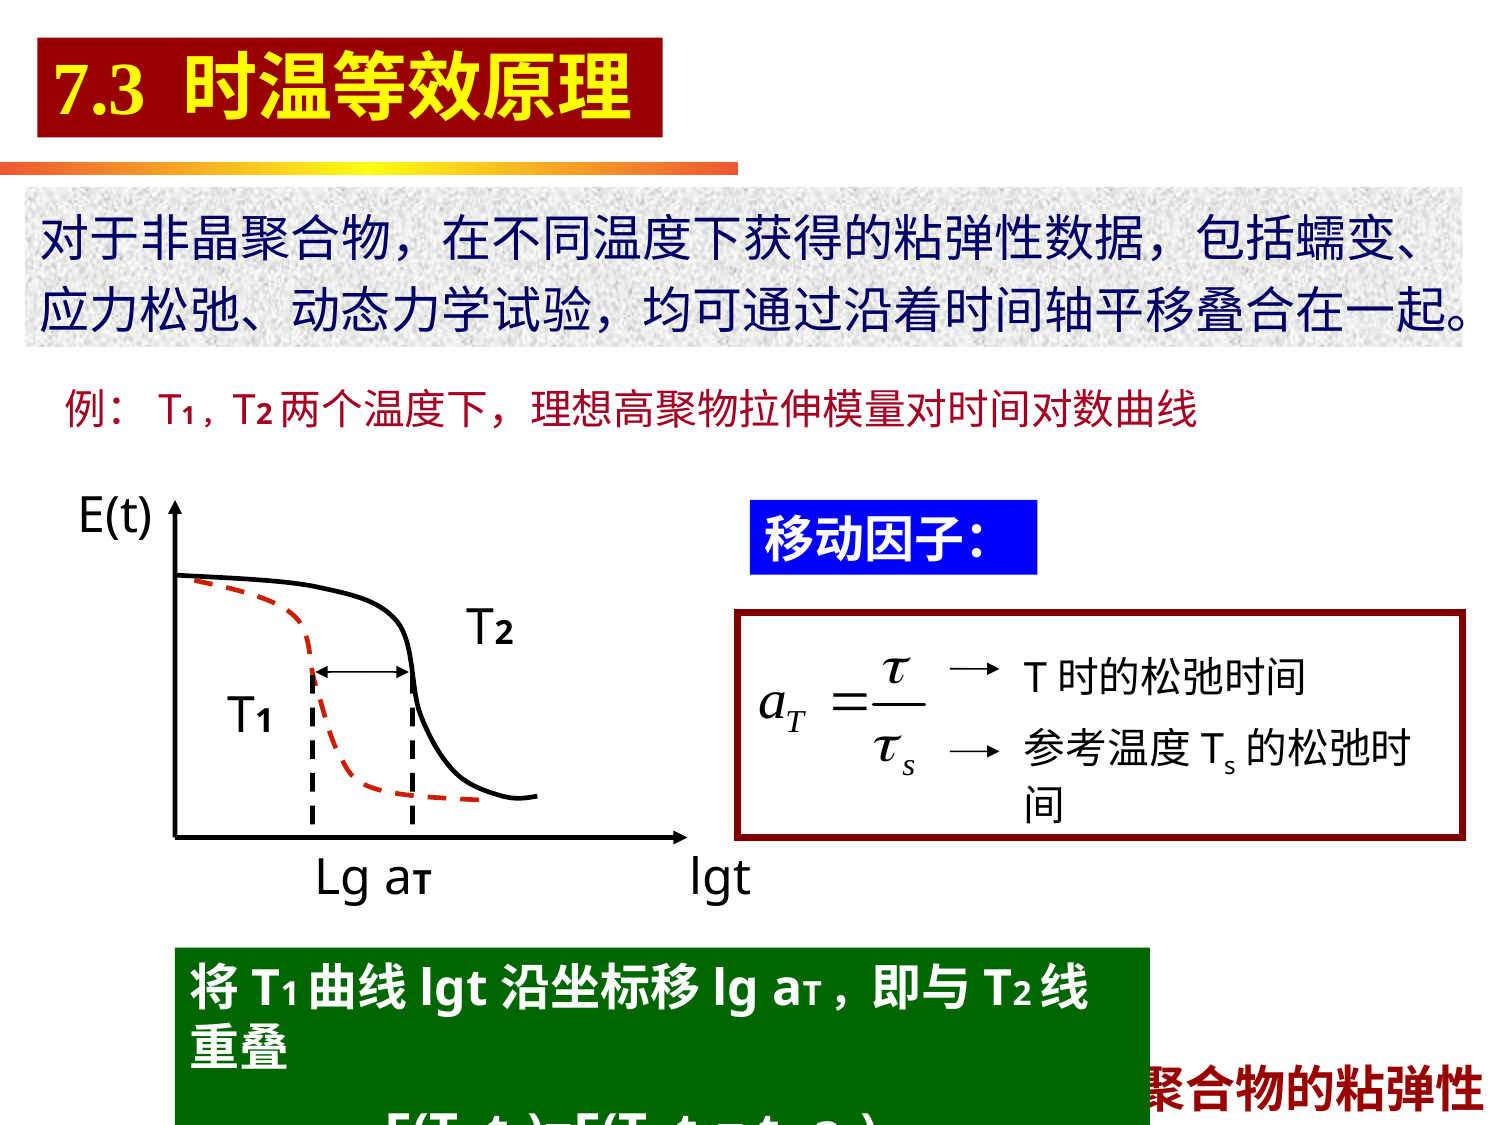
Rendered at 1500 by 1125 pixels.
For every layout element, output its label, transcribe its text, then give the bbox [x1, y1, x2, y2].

text_box 移动因子： [988, 499, 1038, 575]
text_box 例：T1，T2两个温度下，理想高聚物拉伸模量对时间对数曲线 [50, 375, 1425, 440]
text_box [62, 474, 988, 913]
text_box 7.3 时温等效原理 [37, 37, 663, 138]
text_box [988, 612, 1463, 838]
text_box 将T1曲线lgt沿坐标移lg aT，即与T2线重叠 E(T1,t1)=E(T2,t2= t1/aT) [174, 947, 1150, 1125]
text_box 对于非晶聚合物，在不同温度下获得的粘弹性数据，包括蠕变、应力松弛、动态力学试验，均可通过沿着时间轴平移叠合在一起。 [24, 187, 1463, 347]
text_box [749, 631, 938, 788]
